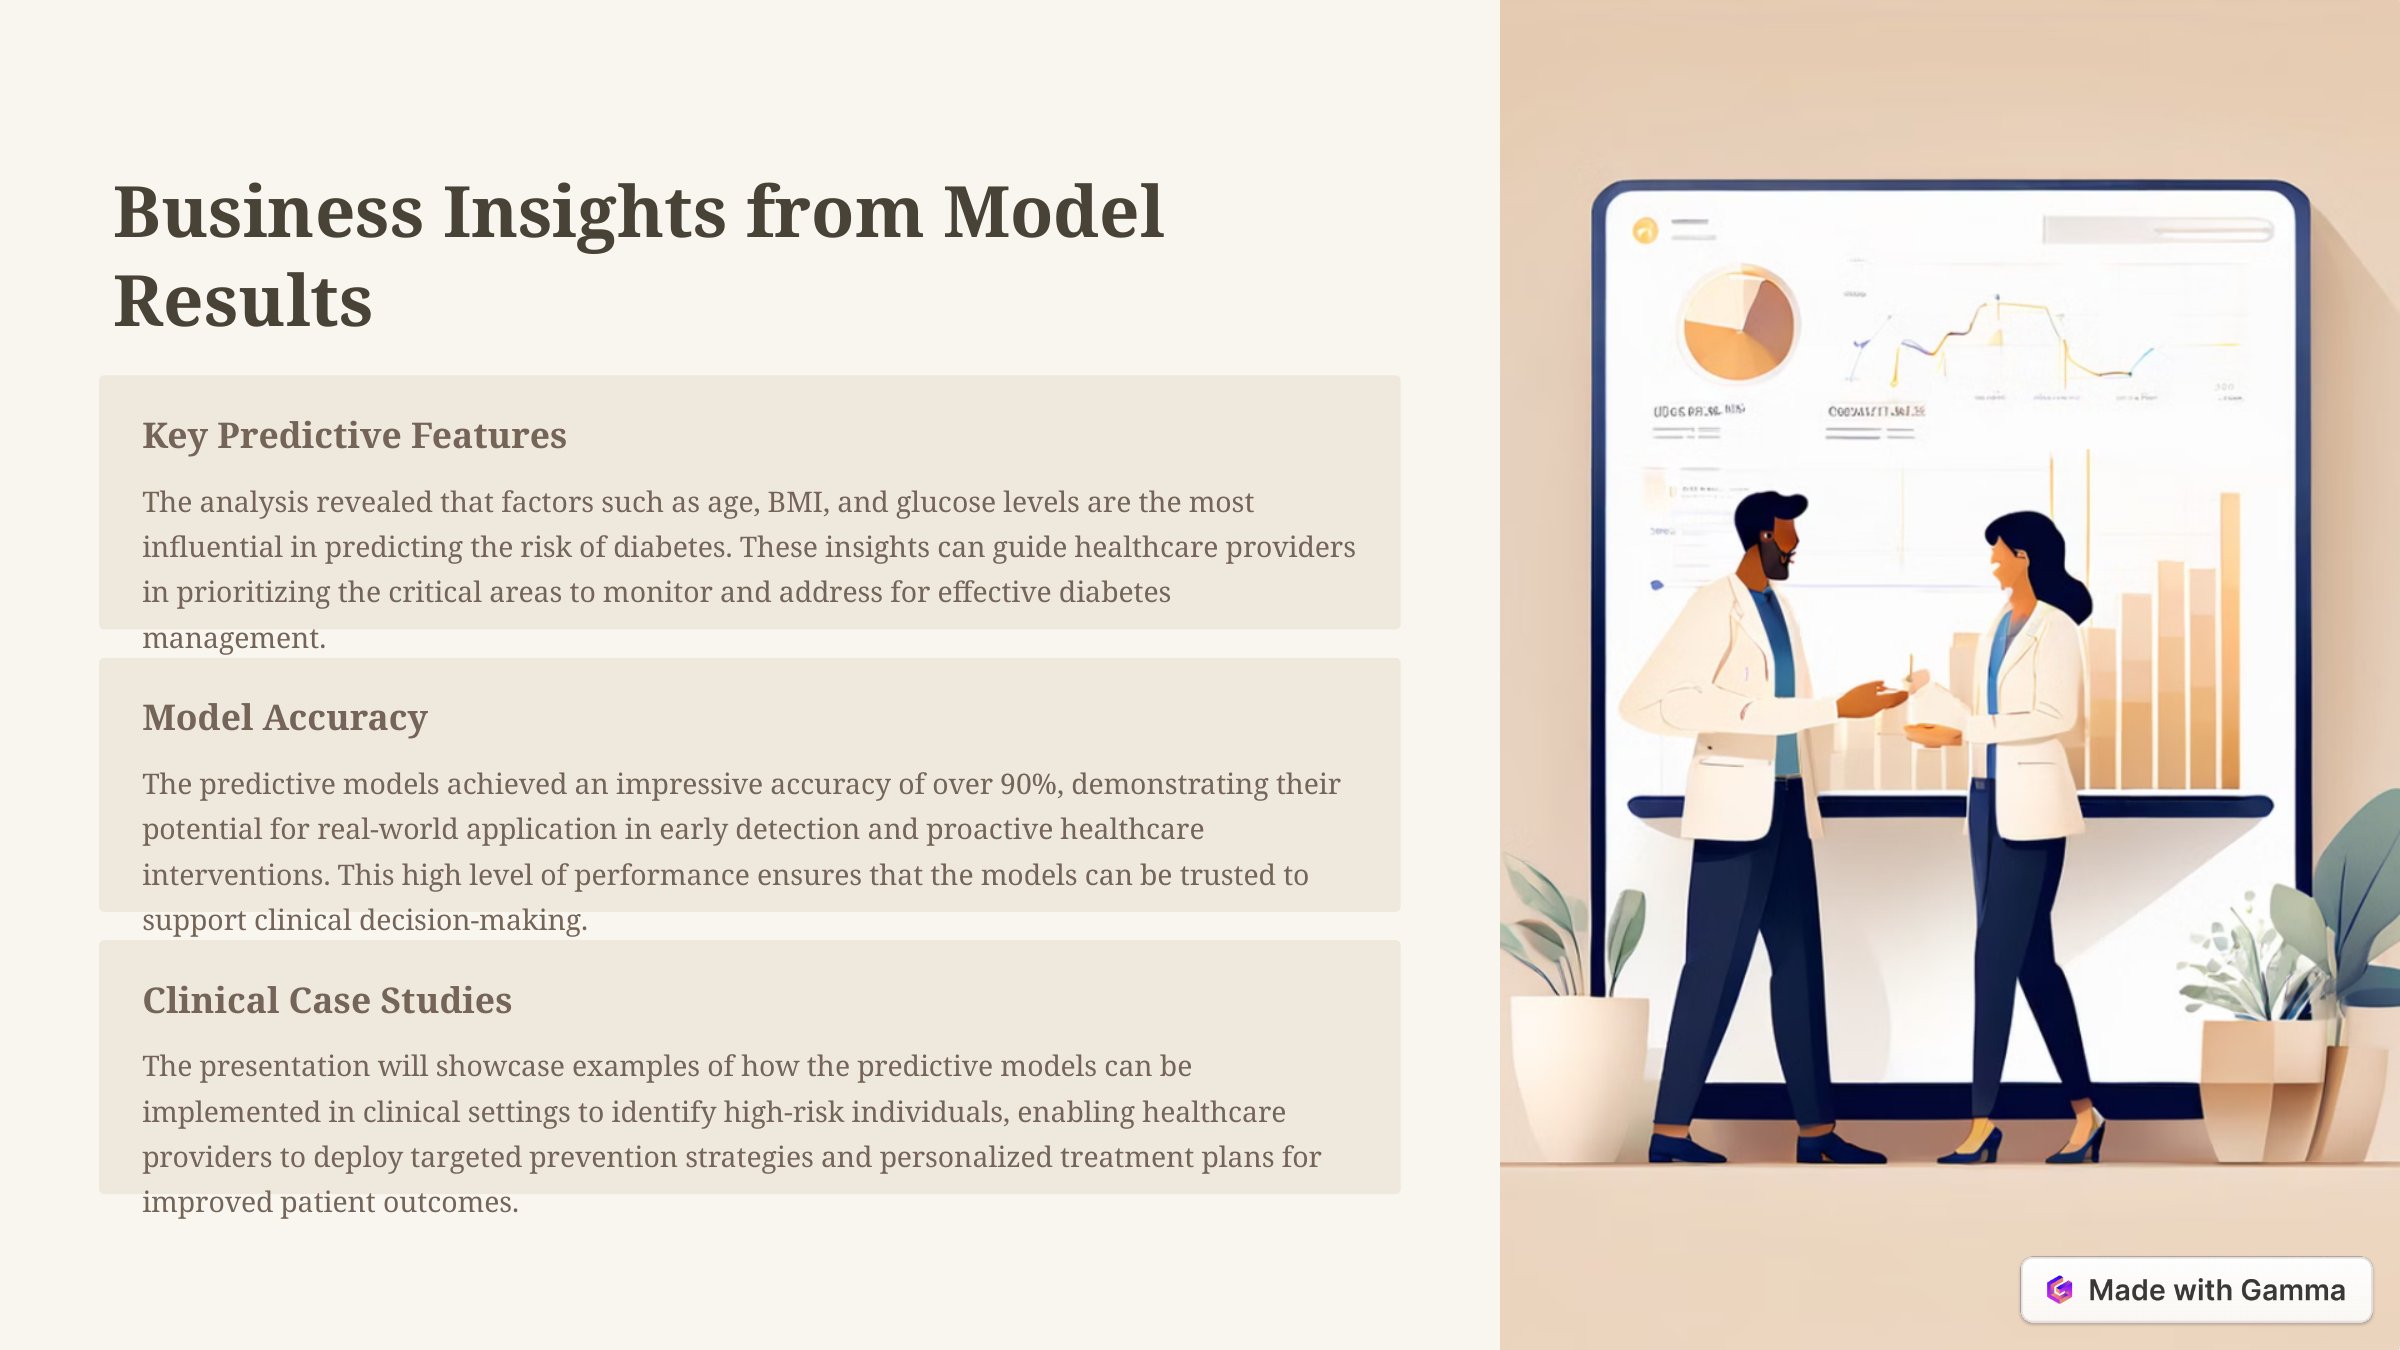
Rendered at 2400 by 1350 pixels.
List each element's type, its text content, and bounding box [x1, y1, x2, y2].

text_box Clinical Case Studies [127, 968, 489, 1013]
text_box [99, 657, 1401, 912]
text_box Business Insights from Model Results [99, 155, 1401, 333]
text_box [0, 0, 1499, 1350]
text_box The presentation will showcase examples of how the predictive models can be implemented in clinical settings to identify high-risk individuals, enabling healthcare providers to deploy targeted prevention strategies and personalized treatment plans for improved patient outcomes. [127, 1029, 1373, 1166]
text_box The analysis revealed that factors such as age, BMI, and glucose levels are the most influential in predicting the risk of diabetes. These insights can guide healthcare providers in prioritizing the critical areas to monitor and address for effective diabetes management. [127, 464, 1373, 602]
picture [1499, 0, 2400, 1350]
text_box [99, 375, 1401, 630]
text_box The predictive models achieved an impressive accuracy of over 90%, demonstrating their potential for real-world application in early detection and proactive healthcare interventions. This high level of performance ensures that the models can be trusted to support clinical decision-making. [127, 747, 1373, 884]
text_box [99, 940, 1401, 1195]
text_box Key Predictive Features [127, 403, 541, 448]
text_box Model Accuracy [127, 686, 482, 731]
